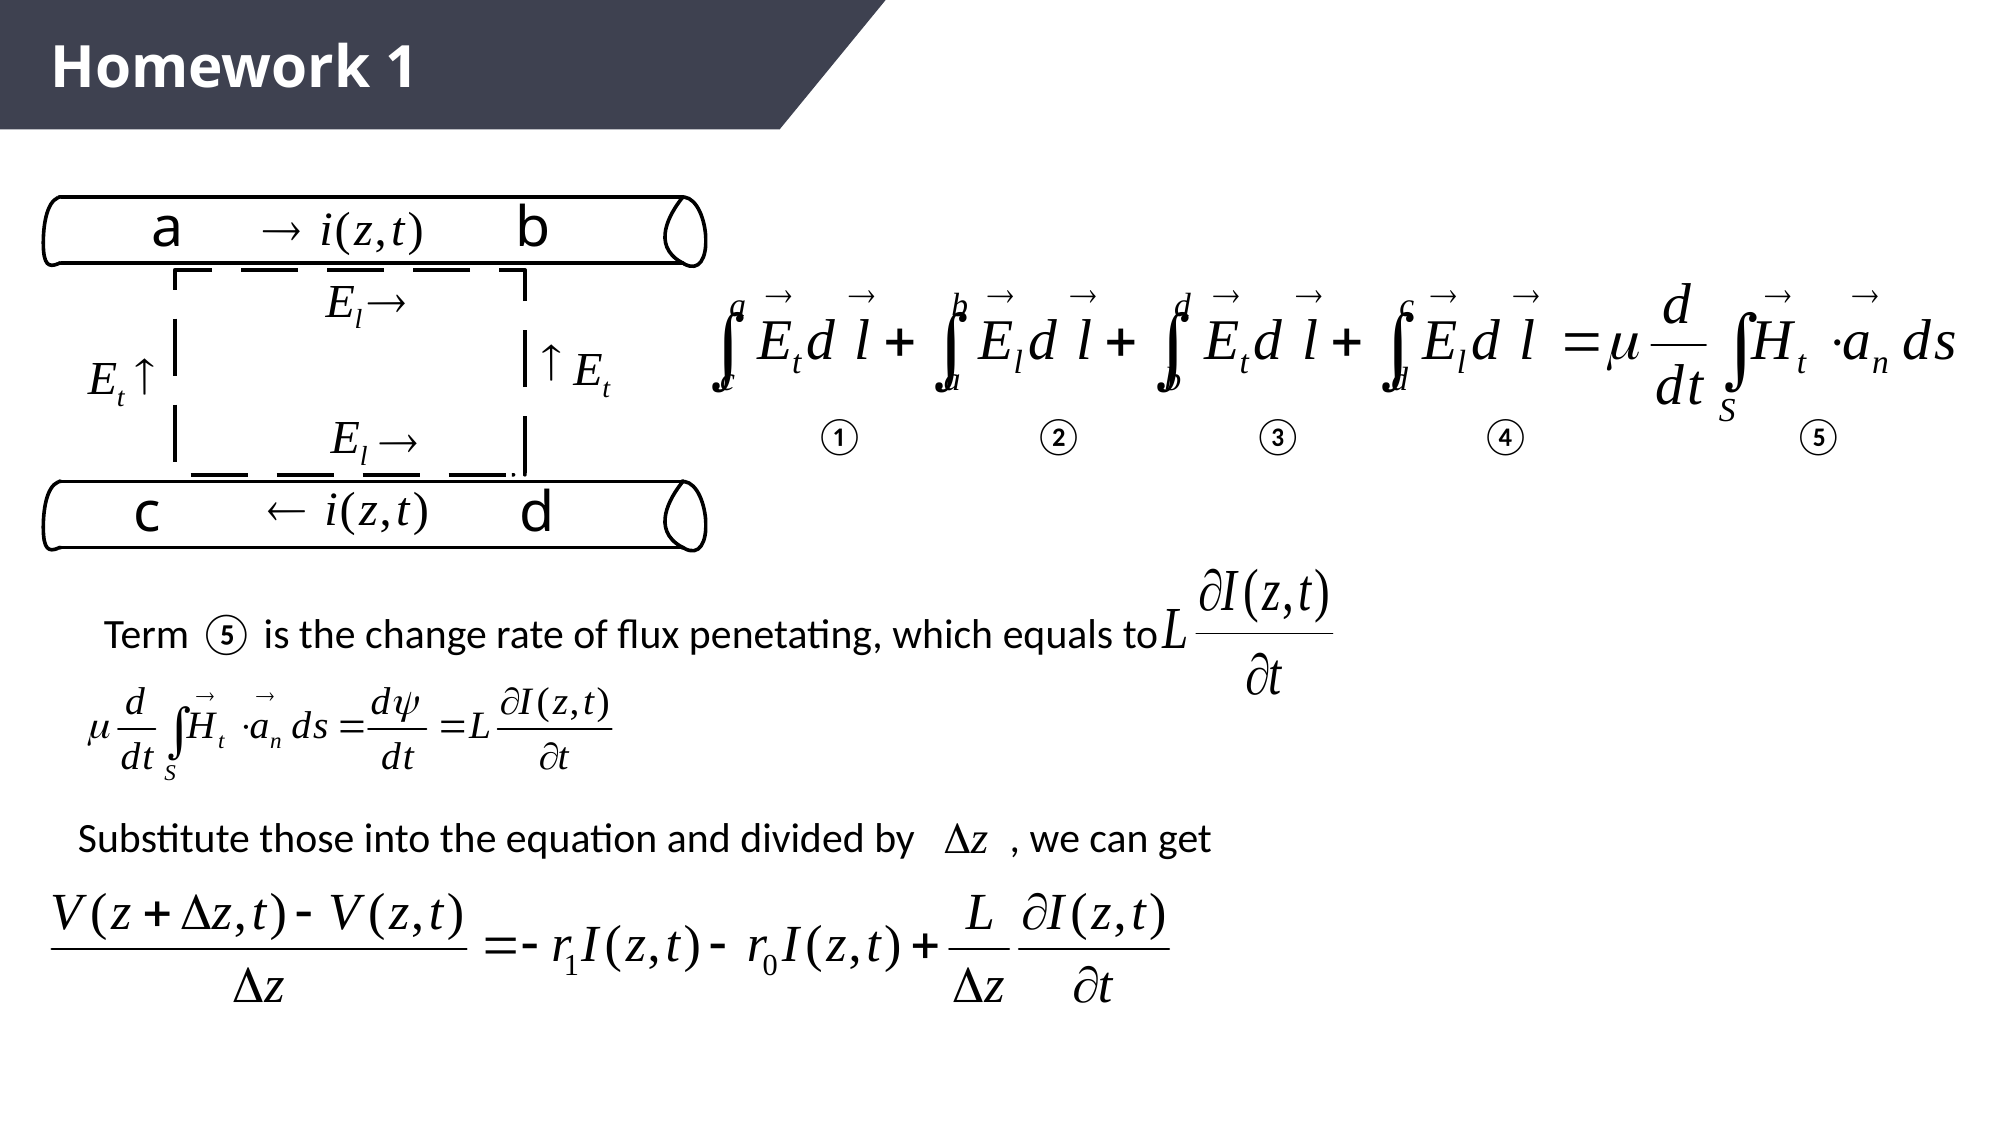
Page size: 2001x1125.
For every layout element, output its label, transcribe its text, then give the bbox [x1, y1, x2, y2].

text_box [79, 554, 1438, 708]
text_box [693, 268, 1967, 436]
text_box Homework 1 [36, 21, 833, 107]
text_box [0, 0, 887, 131]
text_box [79, 708, 621, 791]
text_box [42, 879, 1179, 1014]
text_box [63, 803, 1308, 869]
text_box ① ② ③ ④ ⑤ [732, 436, 1929, 464]
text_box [36, 189, 708, 555]
